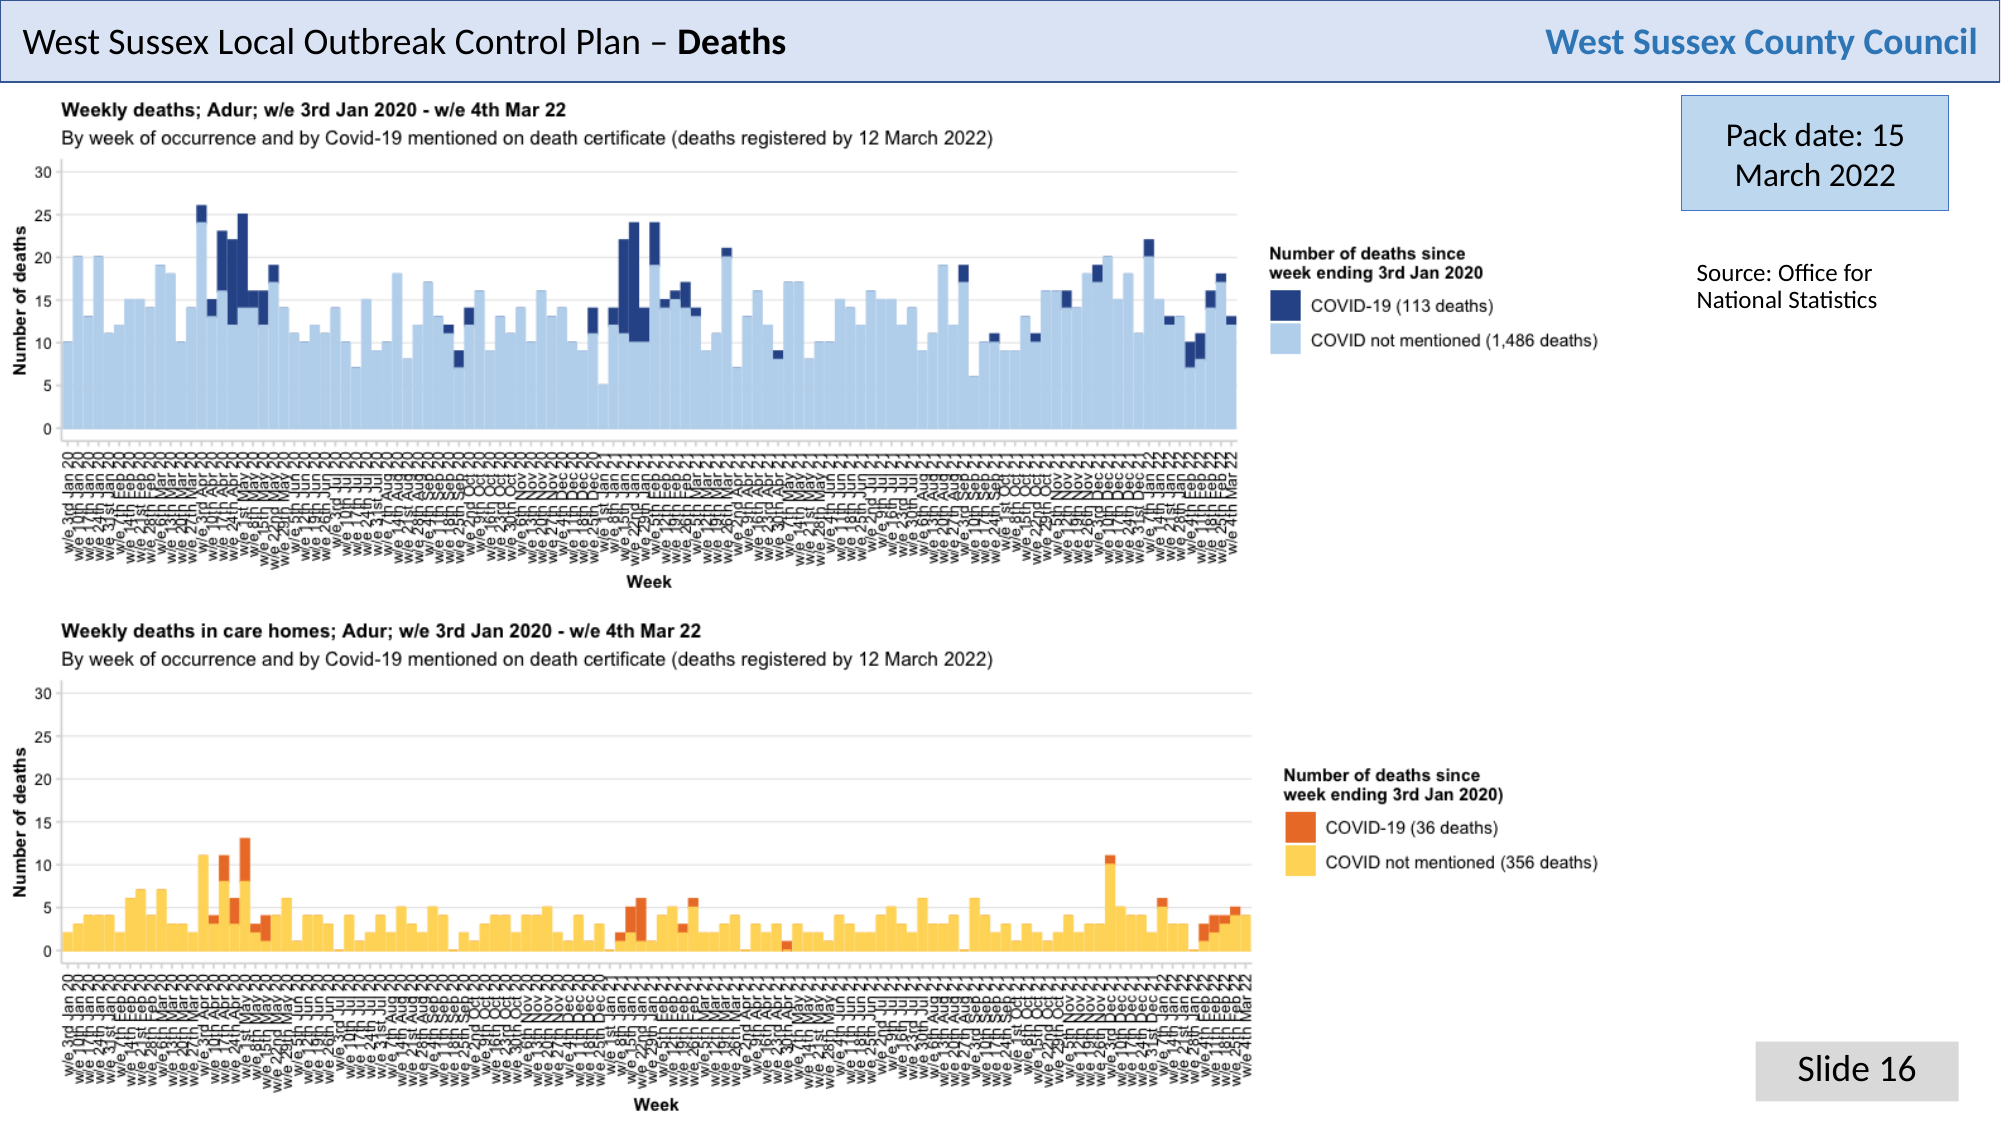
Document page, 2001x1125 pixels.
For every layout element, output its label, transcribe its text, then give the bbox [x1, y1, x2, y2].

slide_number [1681, 95, 1949, 211]
list Source: Office for National Statistics [1681, 252, 1959, 289]
picture [3, 91, 1619, 602]
picture [3, 612, 1619, 1125]
list Slide 16 [1755, 1041, 1959, 1102]
